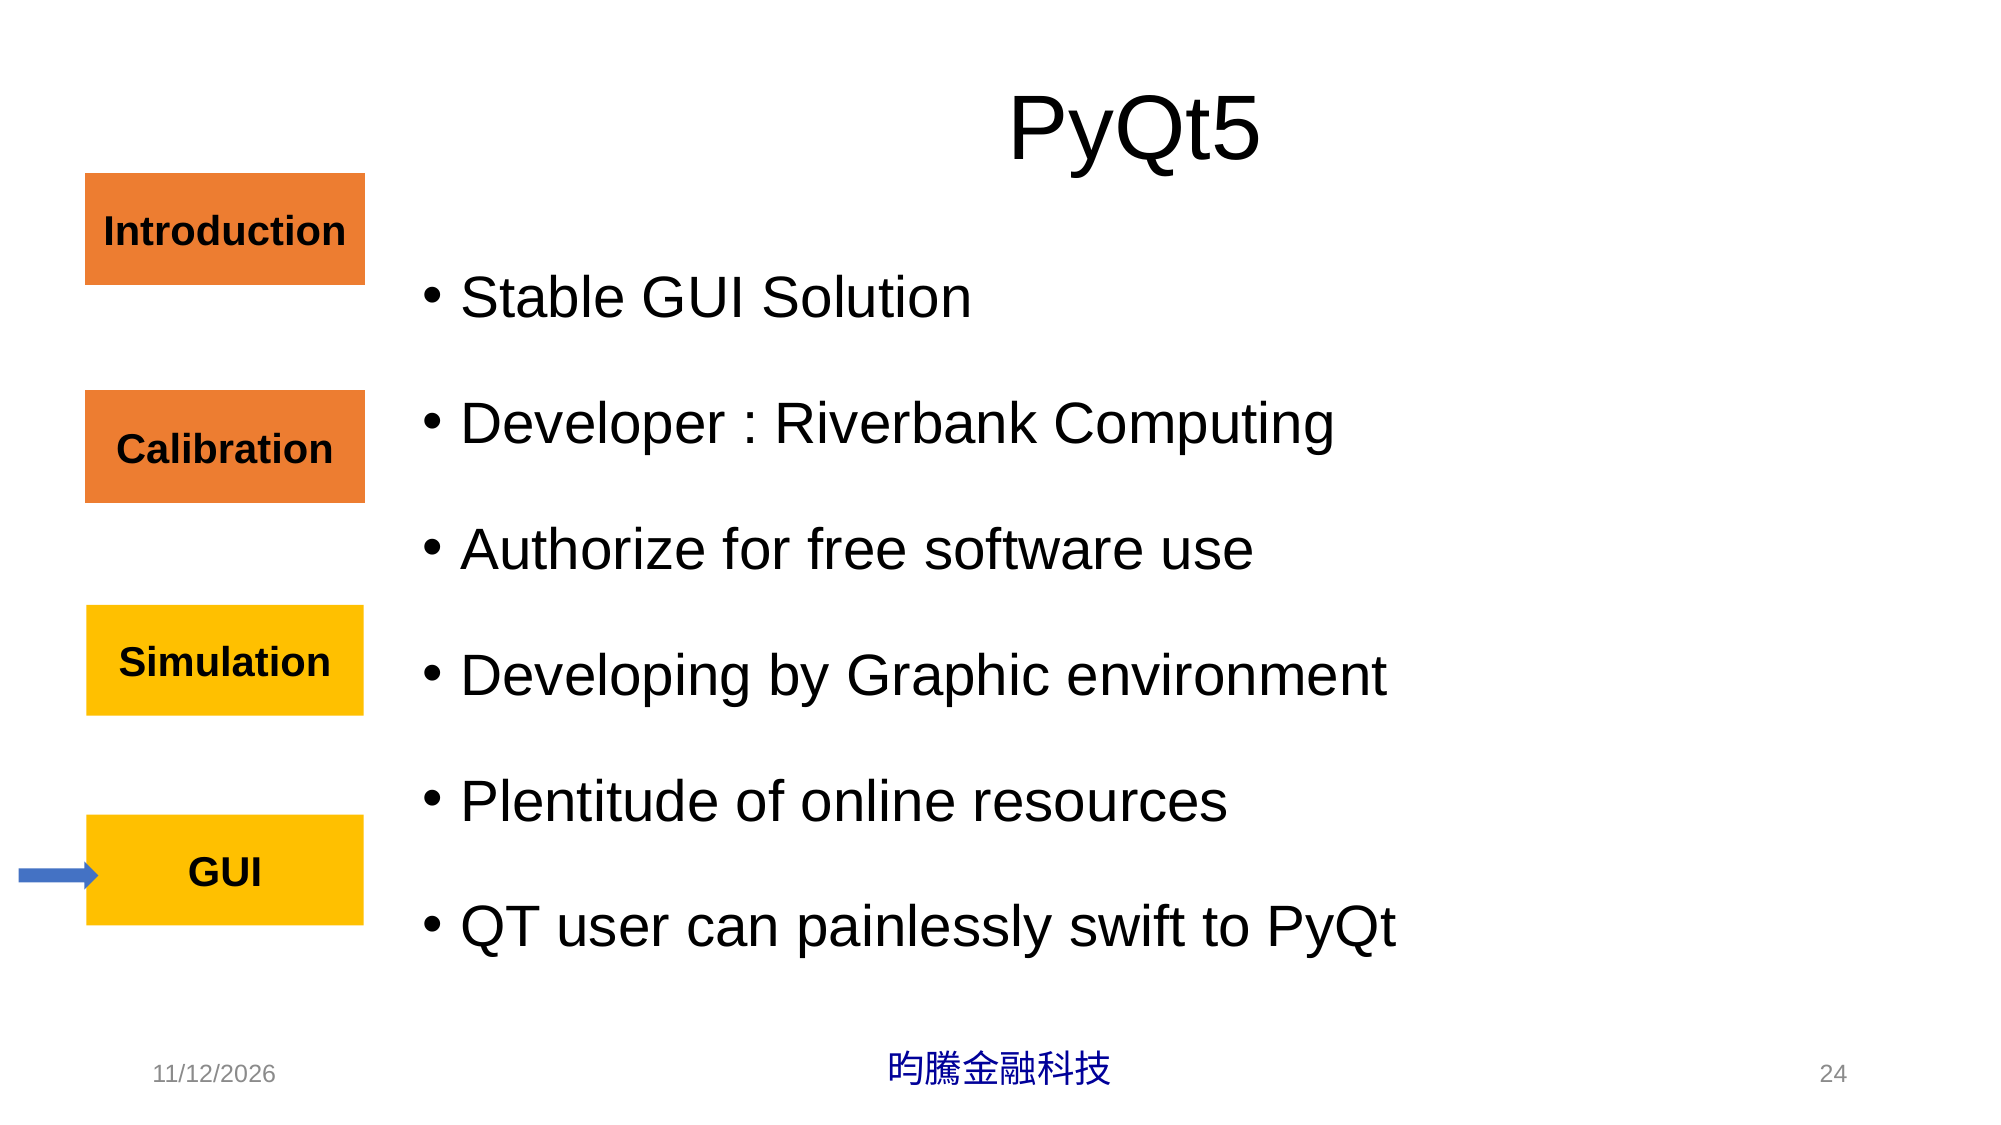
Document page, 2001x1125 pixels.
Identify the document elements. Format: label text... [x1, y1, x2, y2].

footer 昀騰金融科技 [662, 1042, 1338, 1103]
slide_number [137, 1042, 588, 1103]
list Stable GUI Solution Developer : Riverbank Computing Authorize for free software use Developing by Graphic environment Plentitude of online resources QT user can painlessly swift to PyQt [407, 217, 1863, 1014]
slide_number 24 [1412, 1042, 1863, 1103]
title PyQt5 [407, 21, 1863, 217]
text_box [17, 858, 100, 893]
